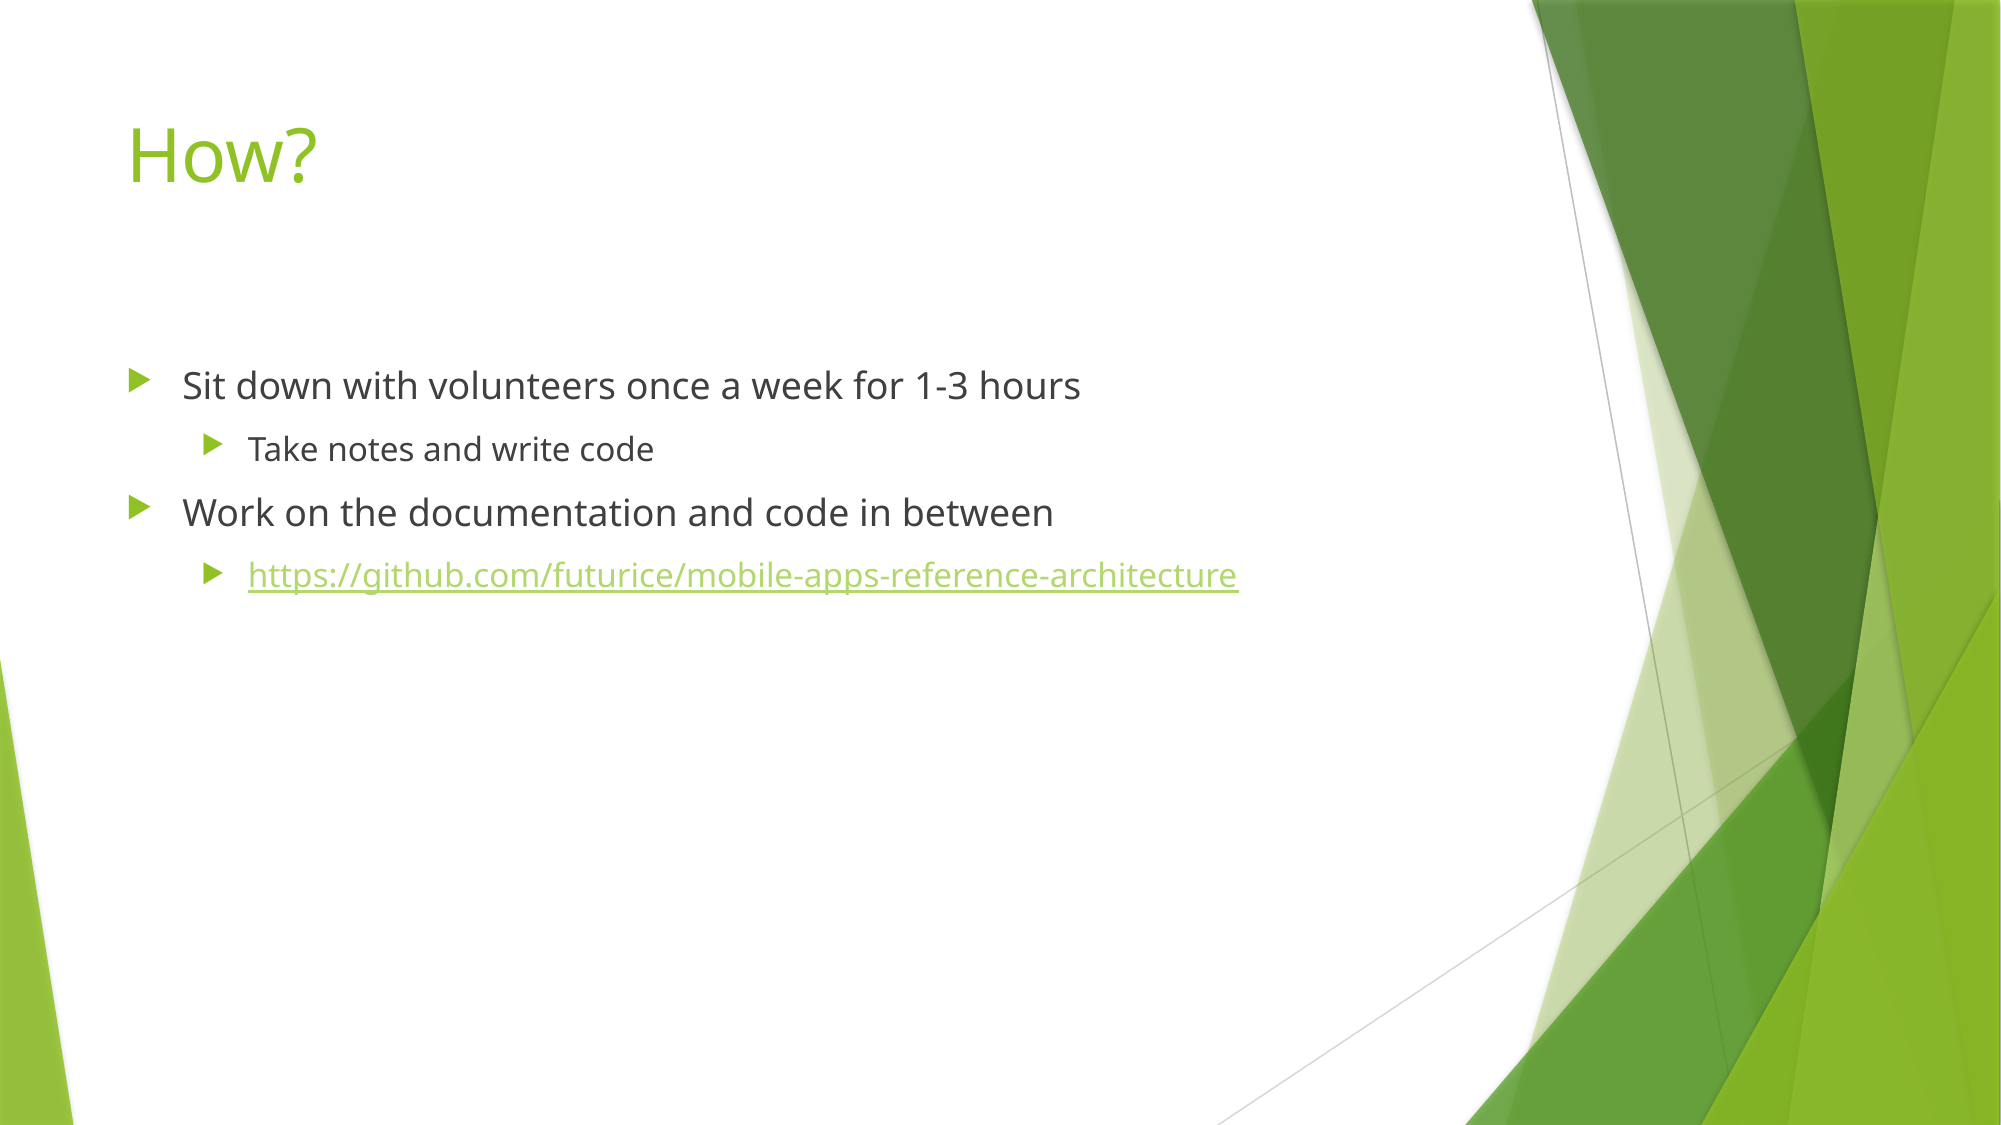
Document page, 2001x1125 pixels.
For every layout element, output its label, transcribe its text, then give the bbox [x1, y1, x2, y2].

title How? [111, 99, 1522, 317]
list Sit down with volunteers once a week for 1-3 hours Take notes and write code Work on the documentation and code in between https://github.com/futurice/mobile-apps-reference-architecture [111, 354, 1522, 992]
